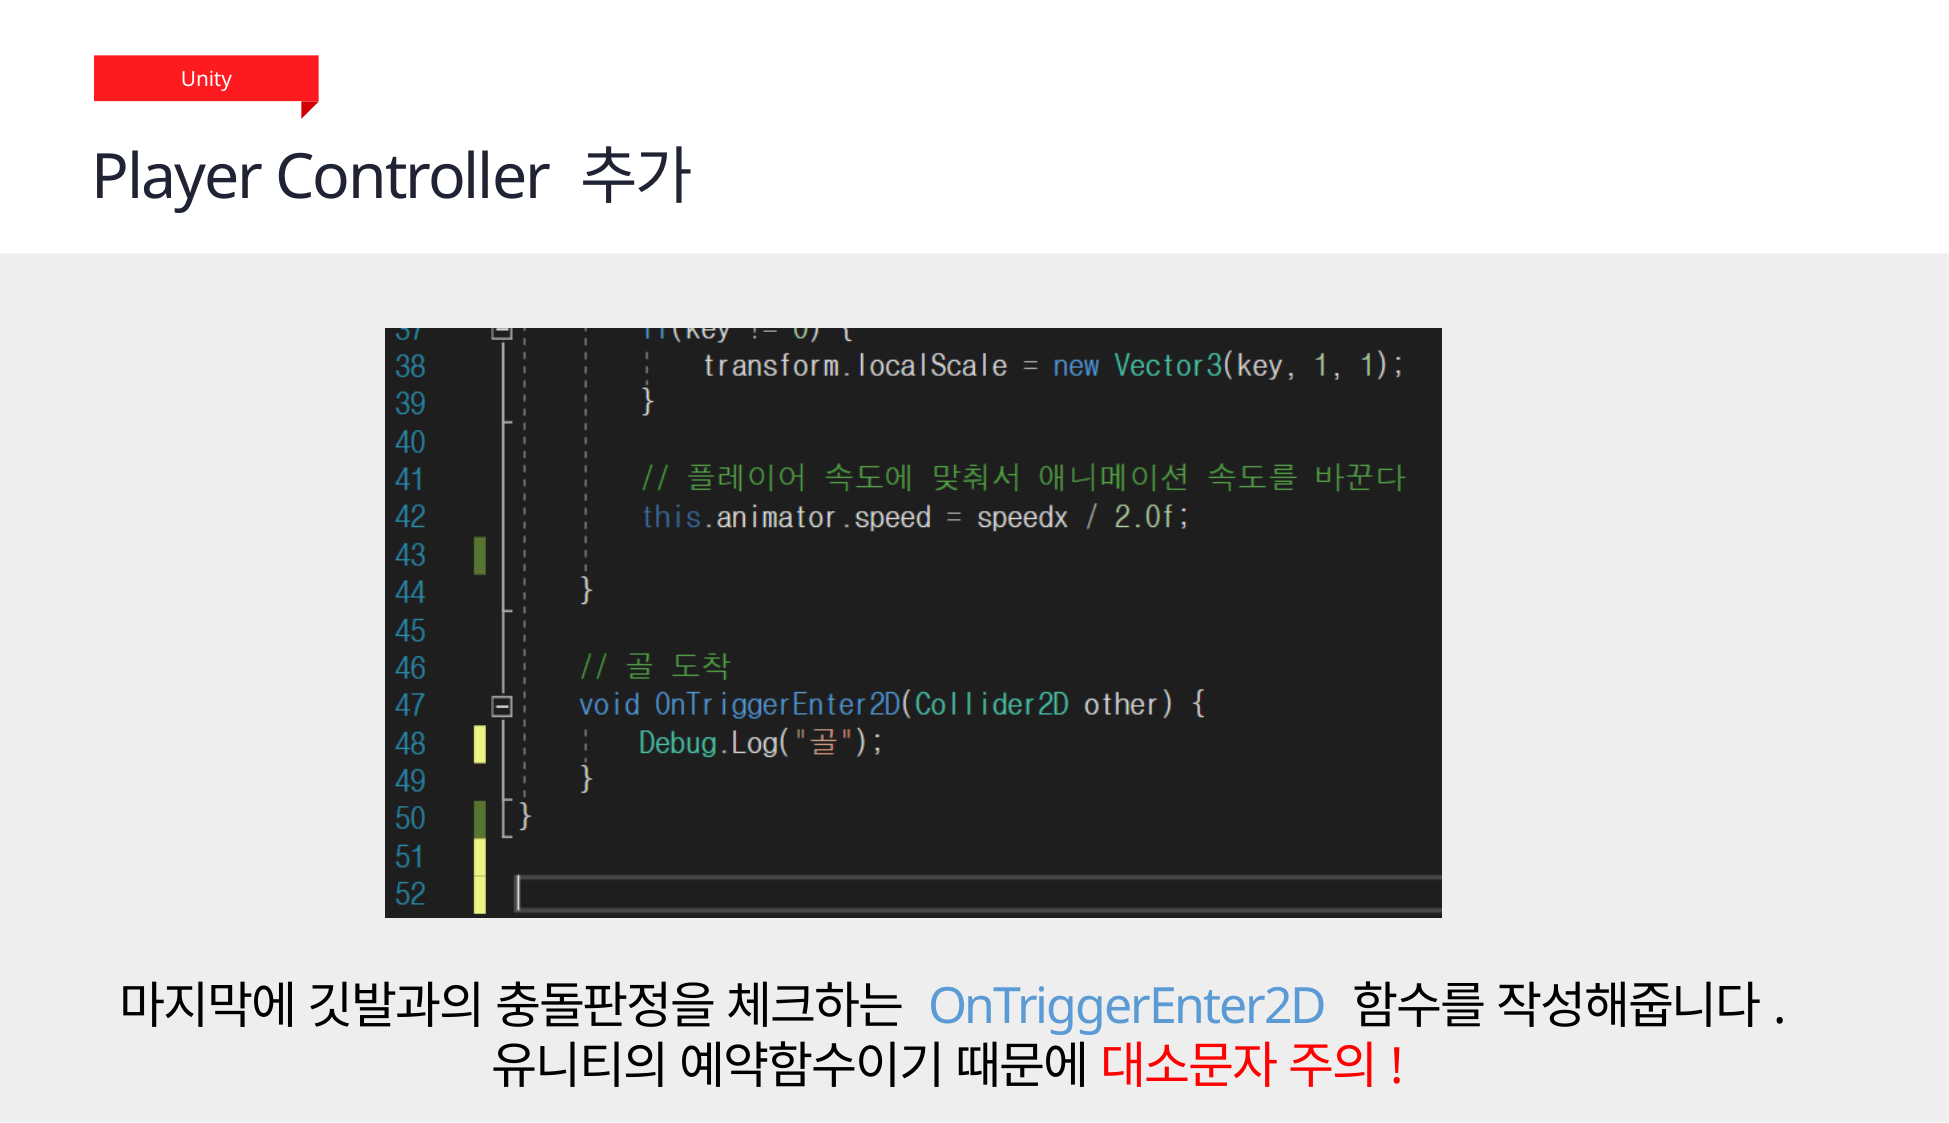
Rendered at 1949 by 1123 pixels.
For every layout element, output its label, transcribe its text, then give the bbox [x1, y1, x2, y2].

text_box Player Controller 추가 [91, 135, 1180, 211]
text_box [94, 55, 319, 119]
picture [385, 328, 1442, 918]
text_box 마지막에 깃발과의 충돌판정을 체크하는 OnTriggerEnter2D 함수를 작성해줍니다. 유니티의 예약함수이기 때문에 대소문자 주의! [24, 973, 1882, 1094]
